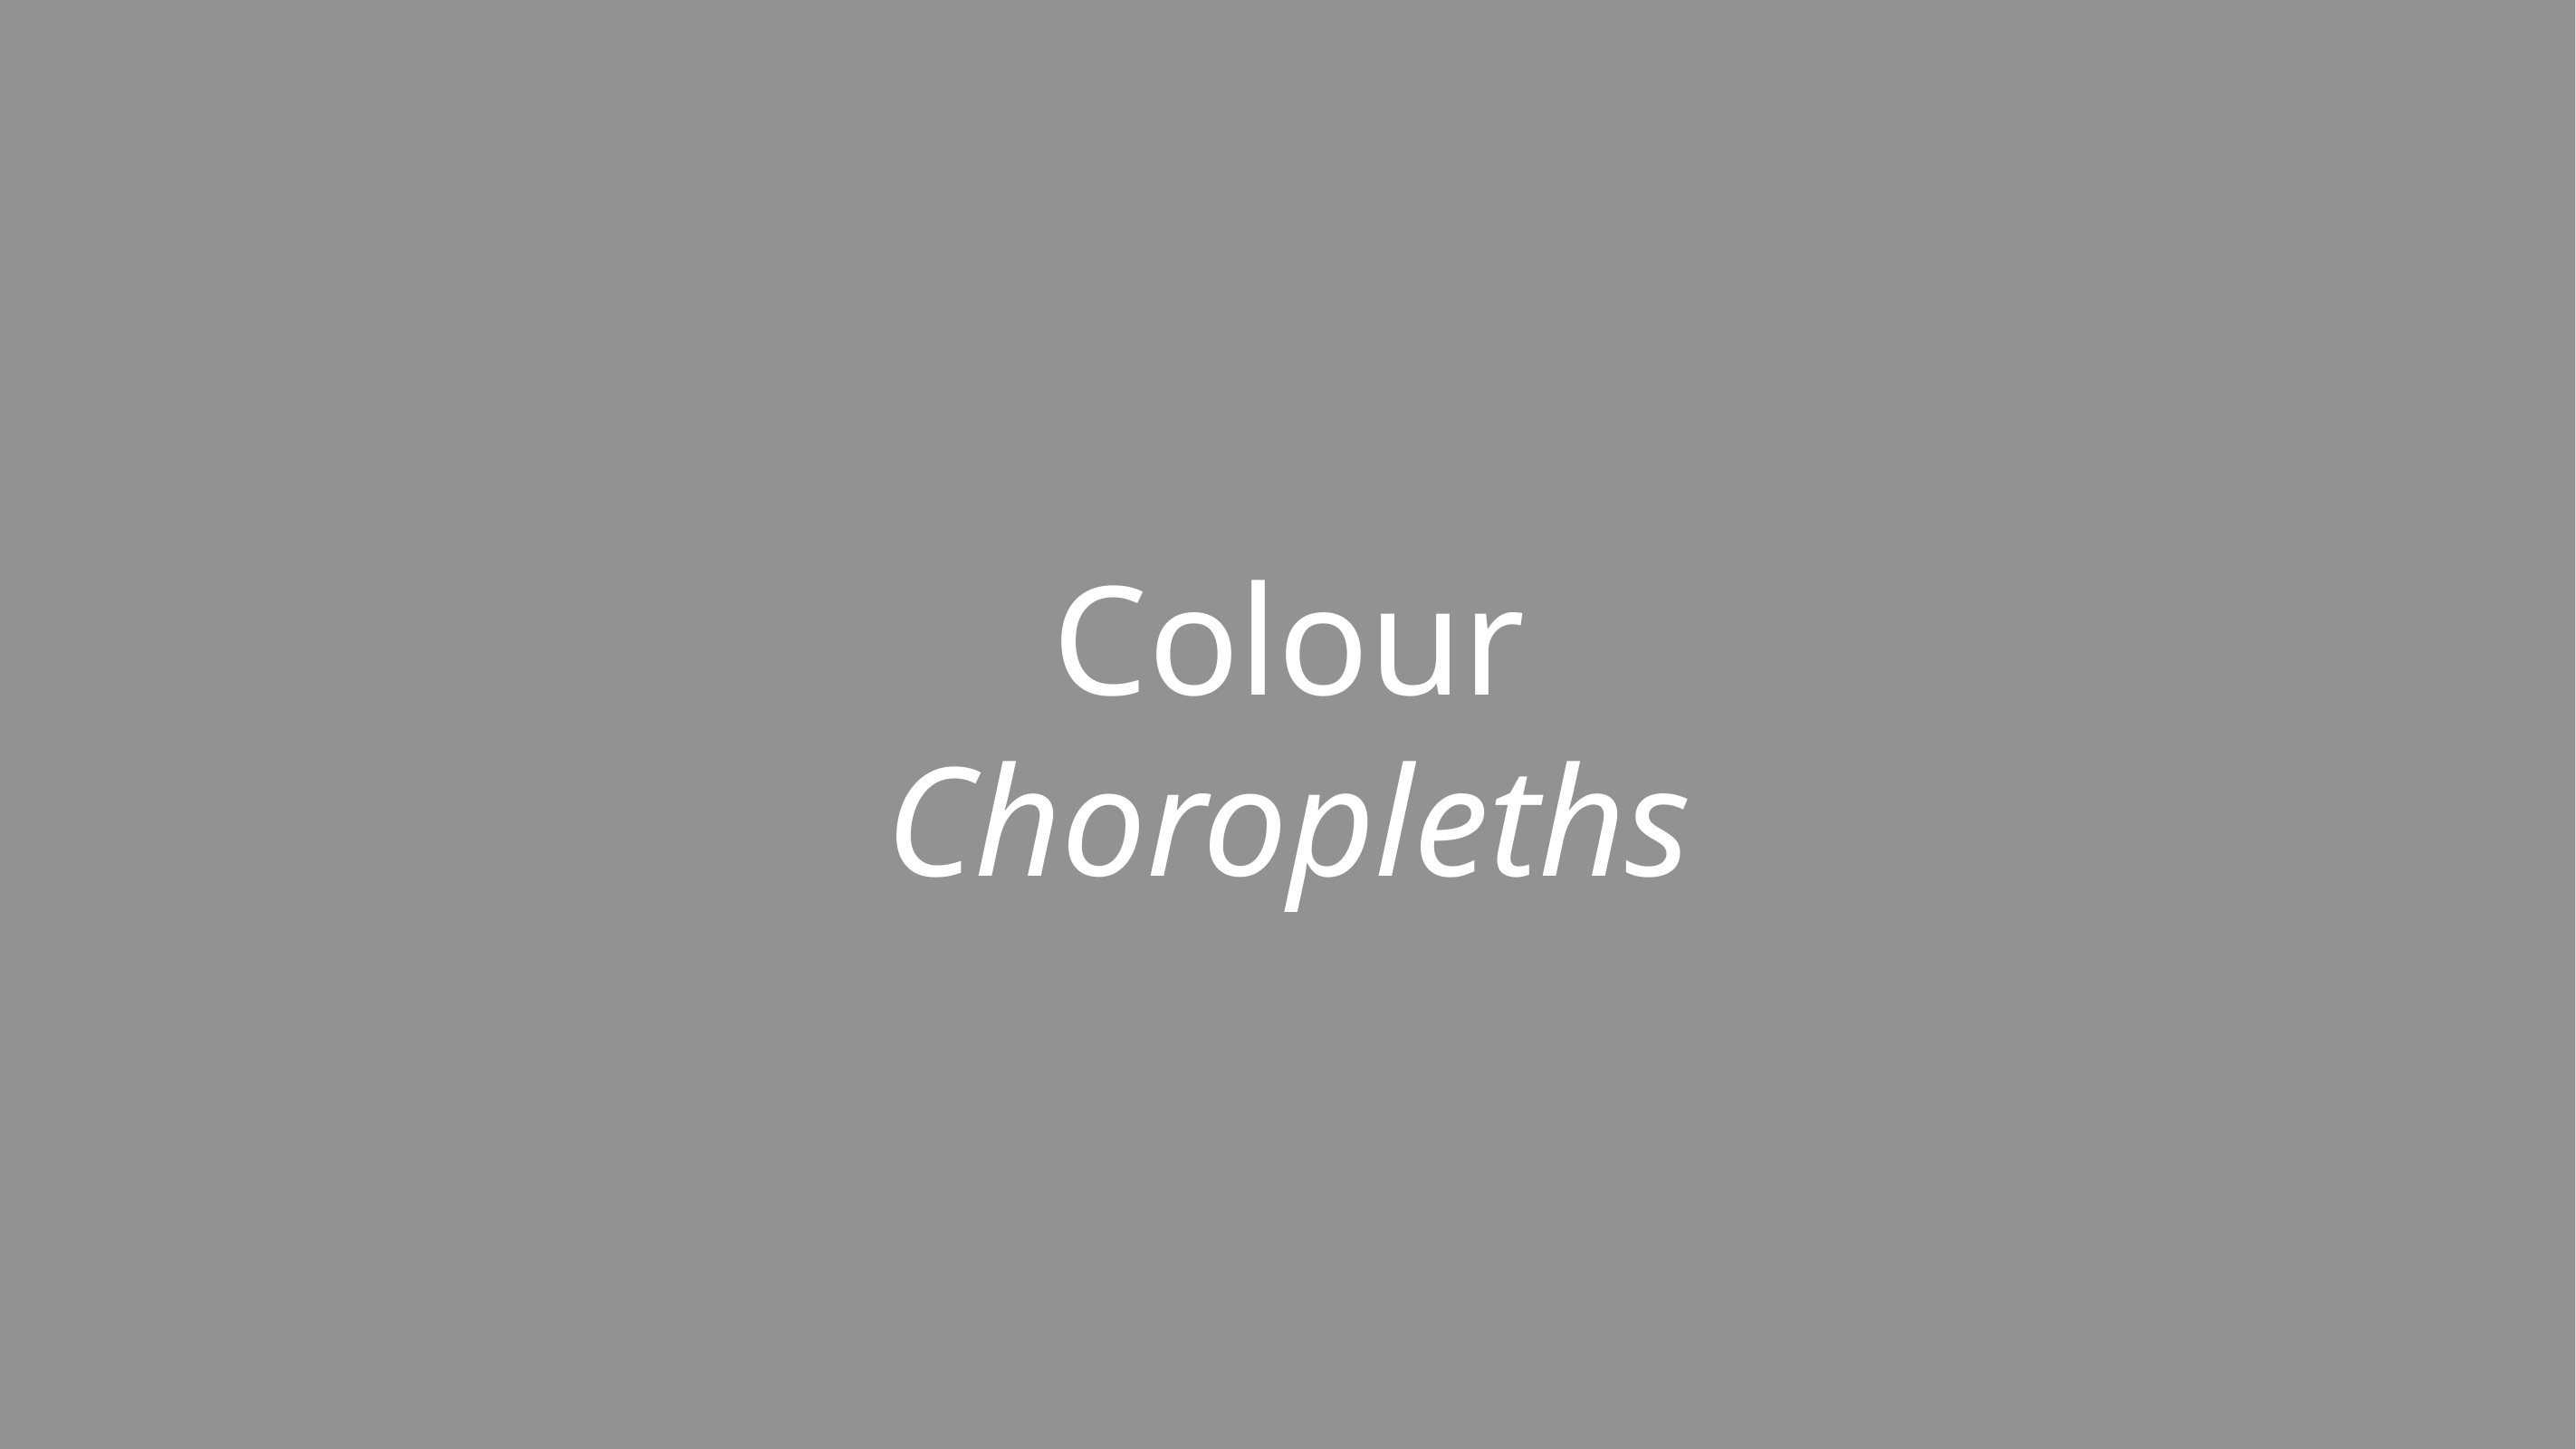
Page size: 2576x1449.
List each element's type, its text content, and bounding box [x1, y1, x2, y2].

title Colour Choropleths [43, 542, 2532, 907]
